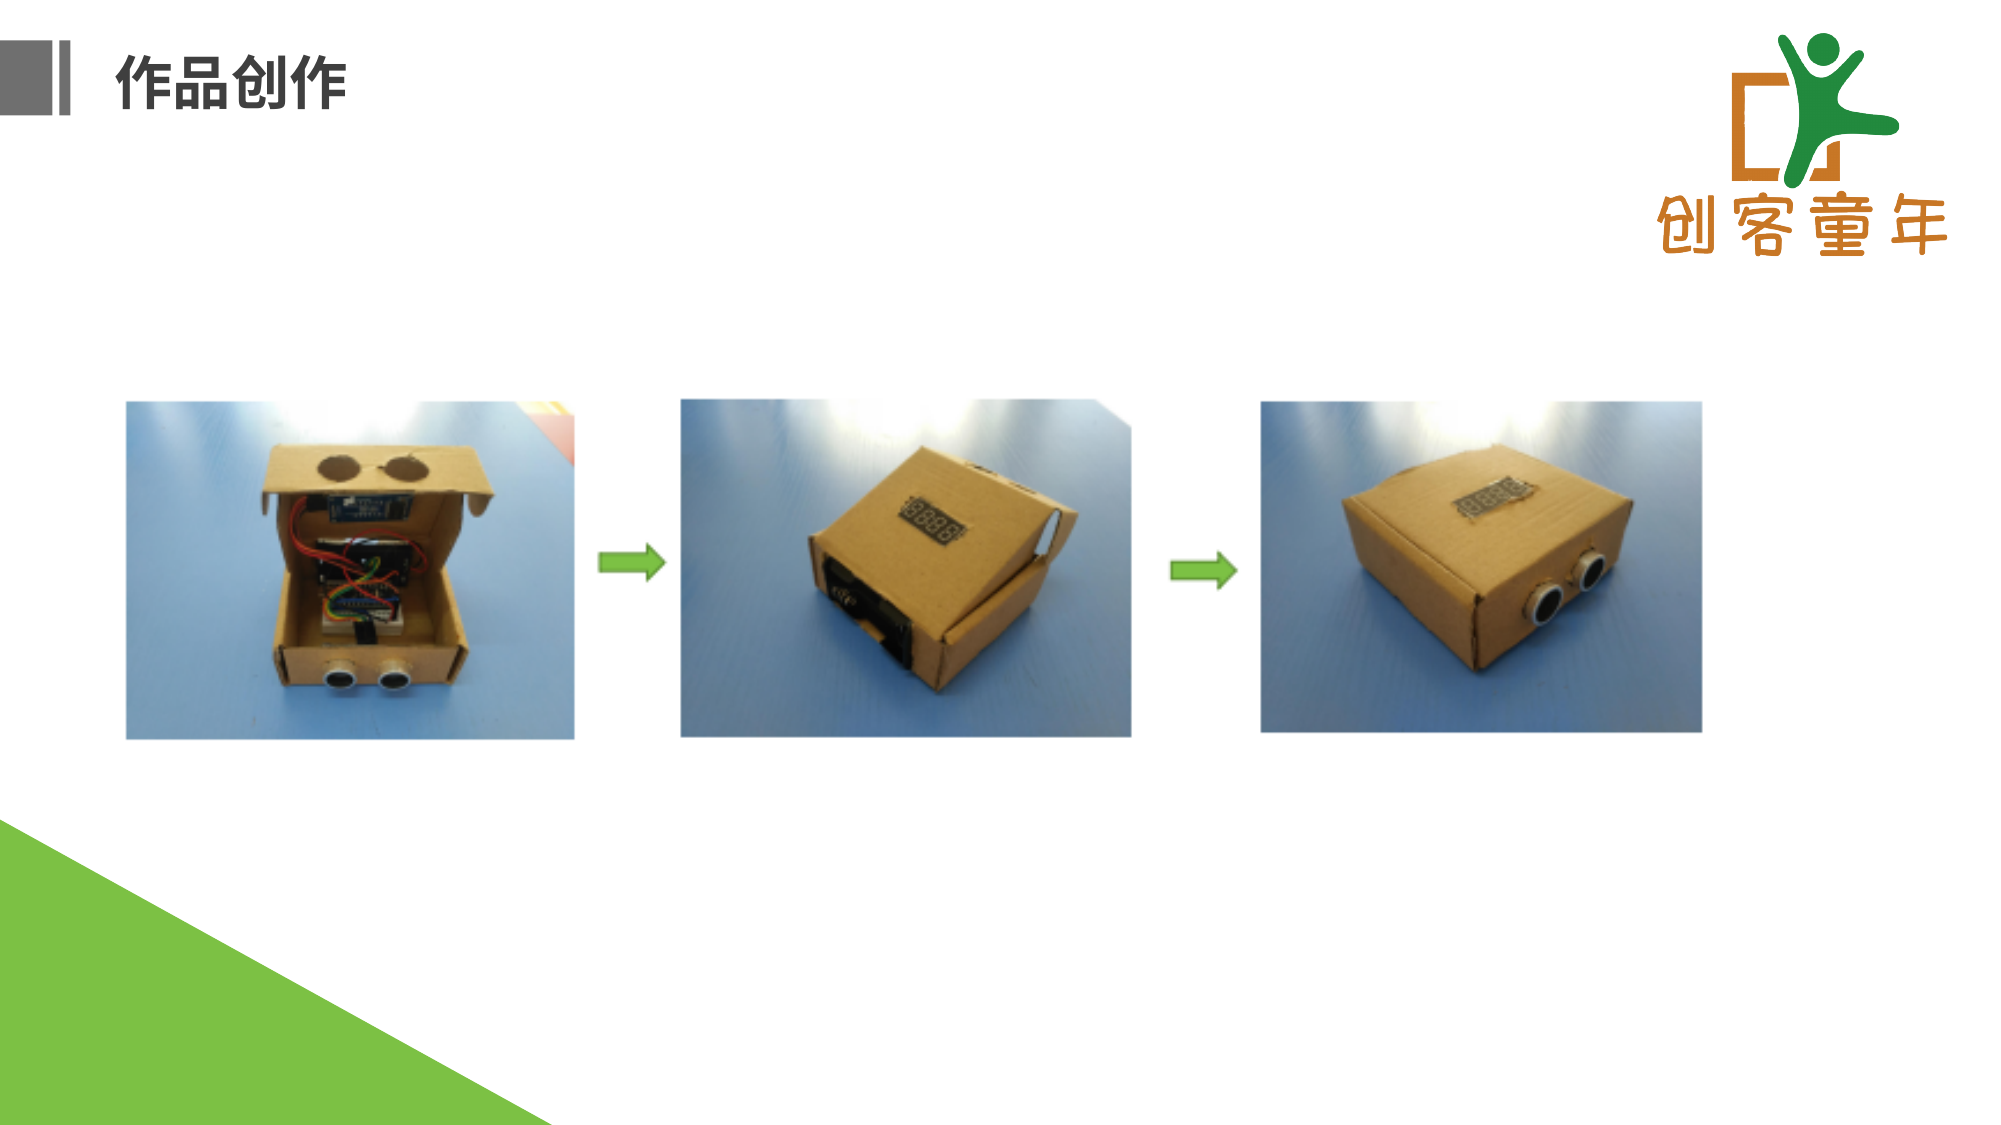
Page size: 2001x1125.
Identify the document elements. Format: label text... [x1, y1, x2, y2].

text_box 作品创作 [99, 39, 363, 124]
picture [106, 372, 1719, 768]
text_box [0, 818, 553, 1125]
picture [1605, 5, 1999, 275]
